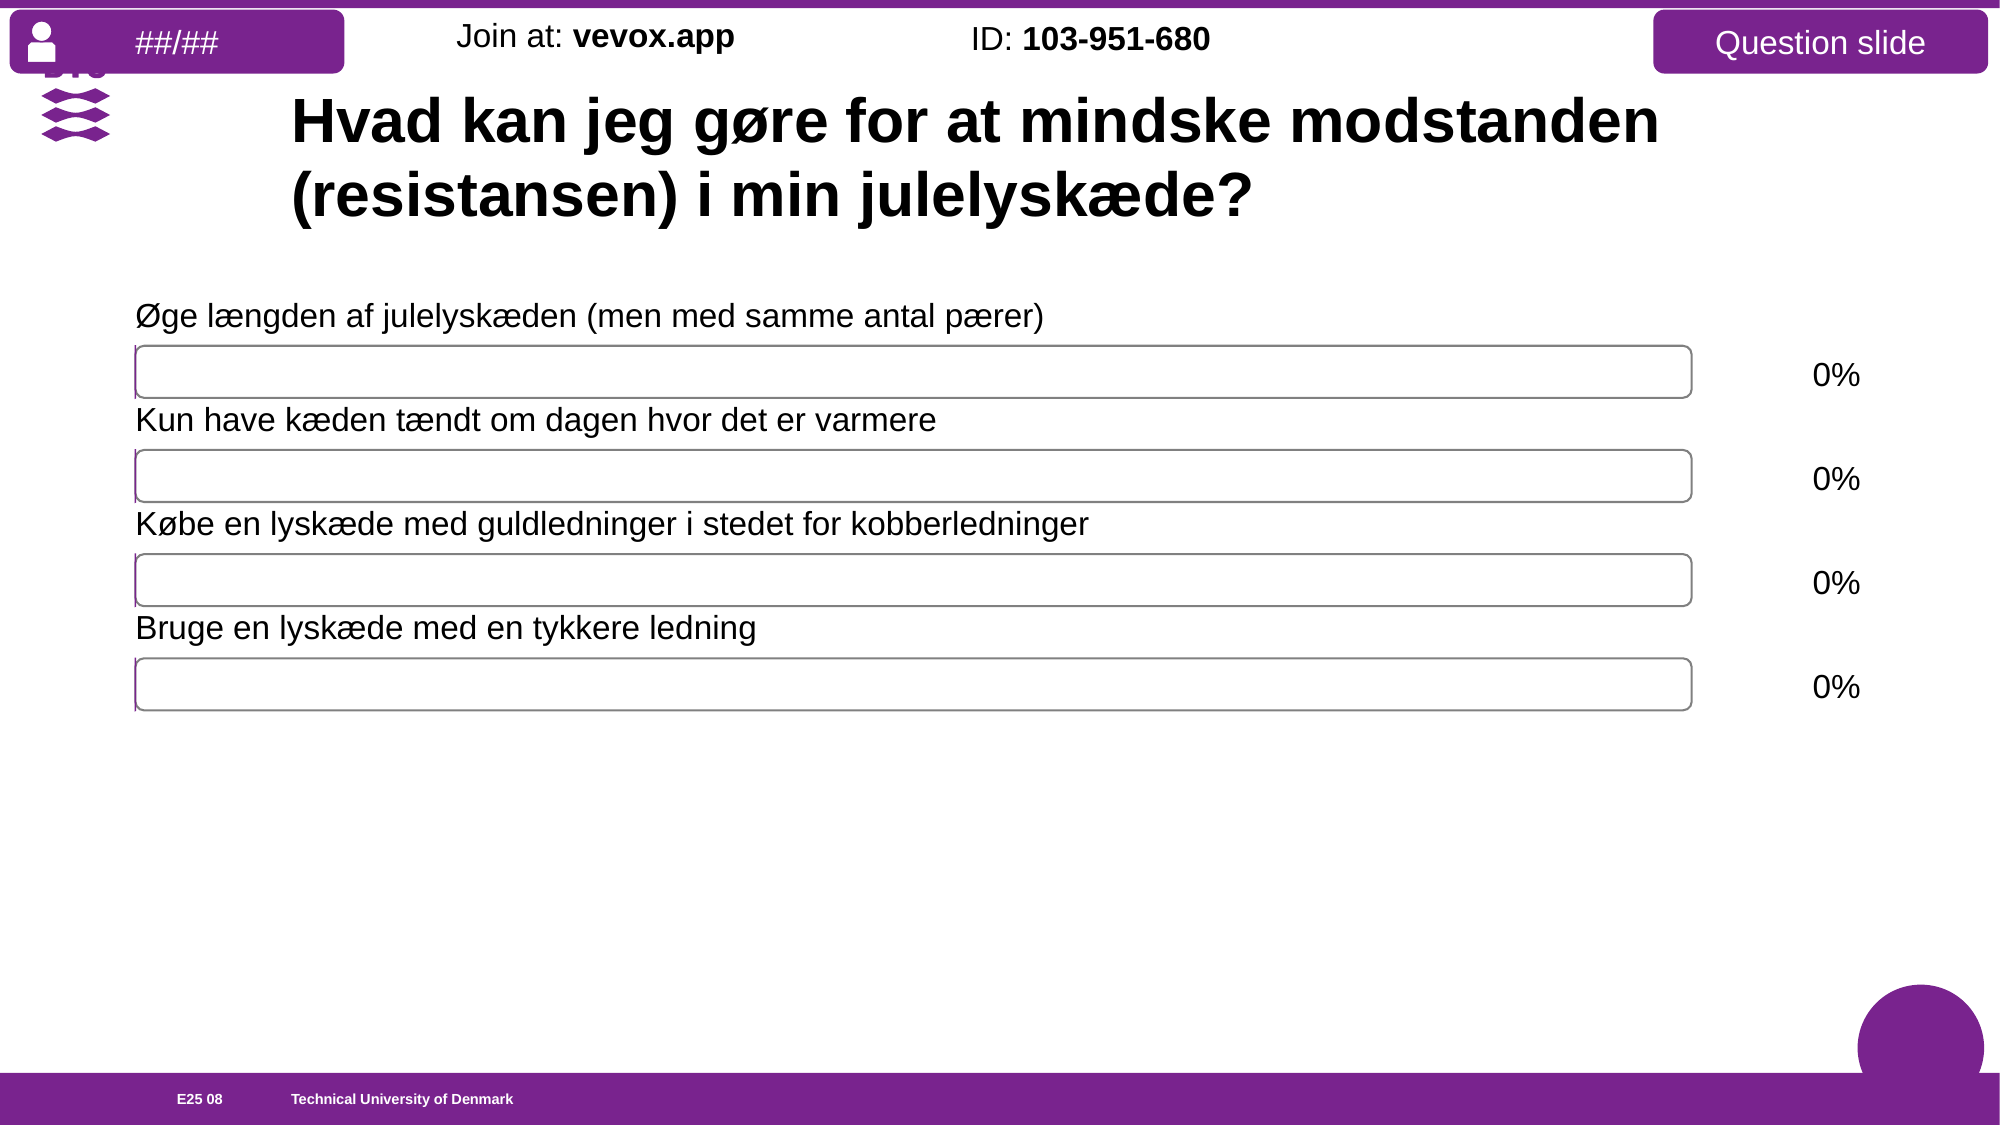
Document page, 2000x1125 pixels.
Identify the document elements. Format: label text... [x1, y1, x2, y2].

text_box [1858, 985, 1984, 1111]
text_box [136, 658, 1692, 711]
text_box [136, 345, 1692, 397]
text_box Bruge en lyskæde med en tykkere ledning [135, 606, 1859, 647]
text_box 0% [1693, 352, 1861, 393]
slide_number E25 08 [41, 1073, 223, 1125]
title Hvad kan jeg gøre for at mindske modstanden (resistansen) i min julelyskæde? [291, 69, 1819, 230]
list [137, 294, 1863, 1022]
text_box Øge længden af julelyskæden (men med samme antal pærer) [135, 293, 1859, 334]
text_box Kun have kæden tændt om dagen hvor det er varmere [135, 397, 1859, 438]
text_box ID: 103-951-680 [970, 16, 1367, 57]
text_box 0% [1693, 561, 1861, 602]
text_box [136, 554, 1692, 606]
text_box 0% [1693, 665, 1861, 706]
text_box [136, 449, 1692, 502]
text_box [31, 20, 53, 42]
text_box Købe en lyskæde med guldledninger i stedet for kobberledninger [135, 502, 1859, 543]
text_box ##/## [10, 10, 344, 73]
text_box Question slide [1654, 10, 1988, 73]
text_box 0% [1693, 457, 1861, 498]
text_box Join at: vevox.app [456, 14, 853, 55]
text_box [27, 41, 57, 63]
